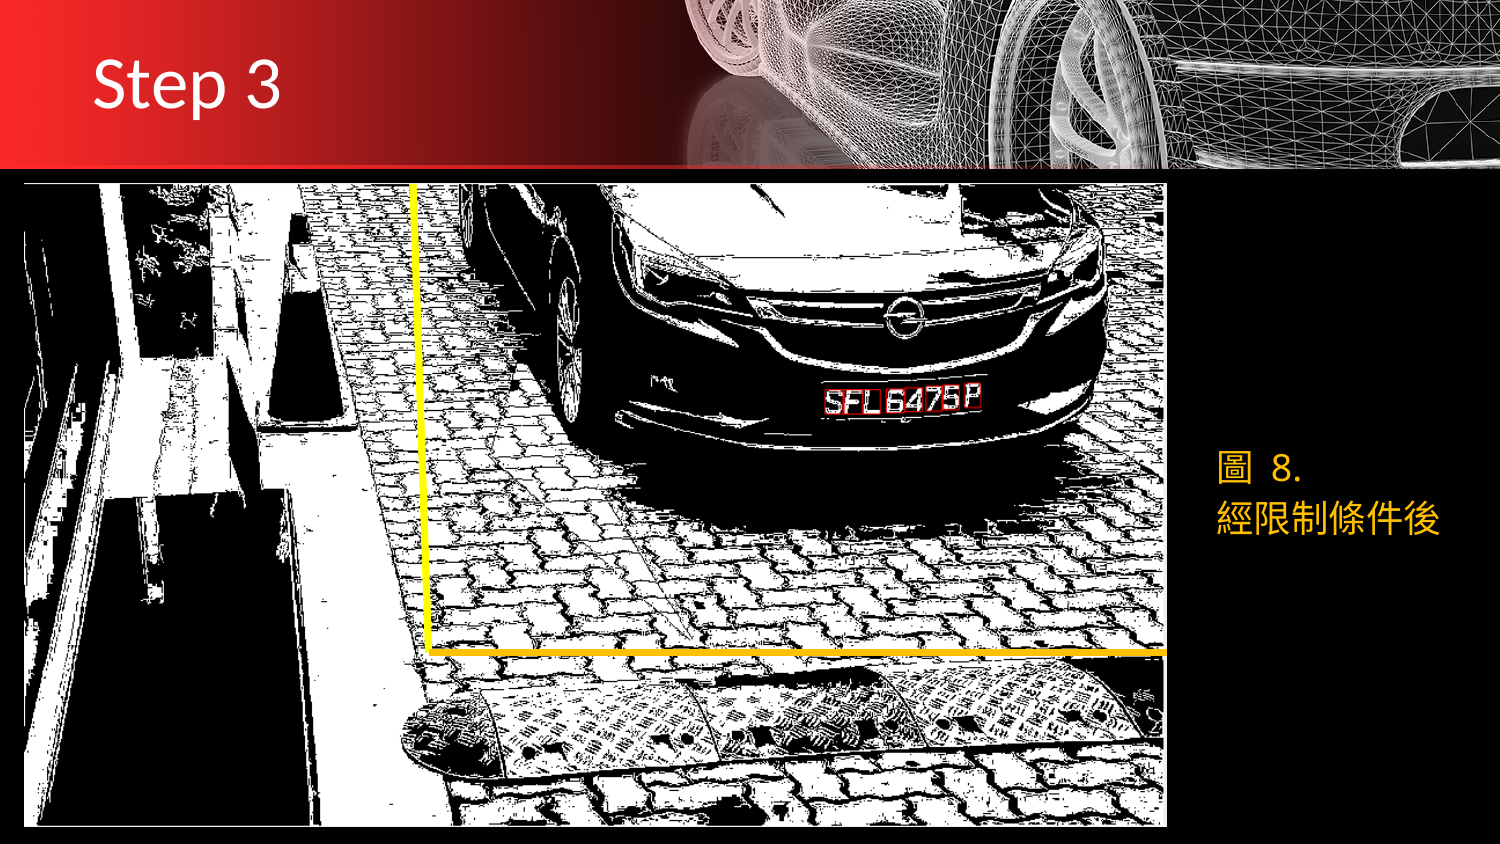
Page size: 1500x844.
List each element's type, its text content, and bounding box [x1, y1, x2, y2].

text_box 圖 8. 經限制條件後 [1201, 400, 1500, 702]
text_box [412, 183, 429, 653]
picture [0, 0, 1500, 844]
title Step 3 [77, 15, 1425, 141]
